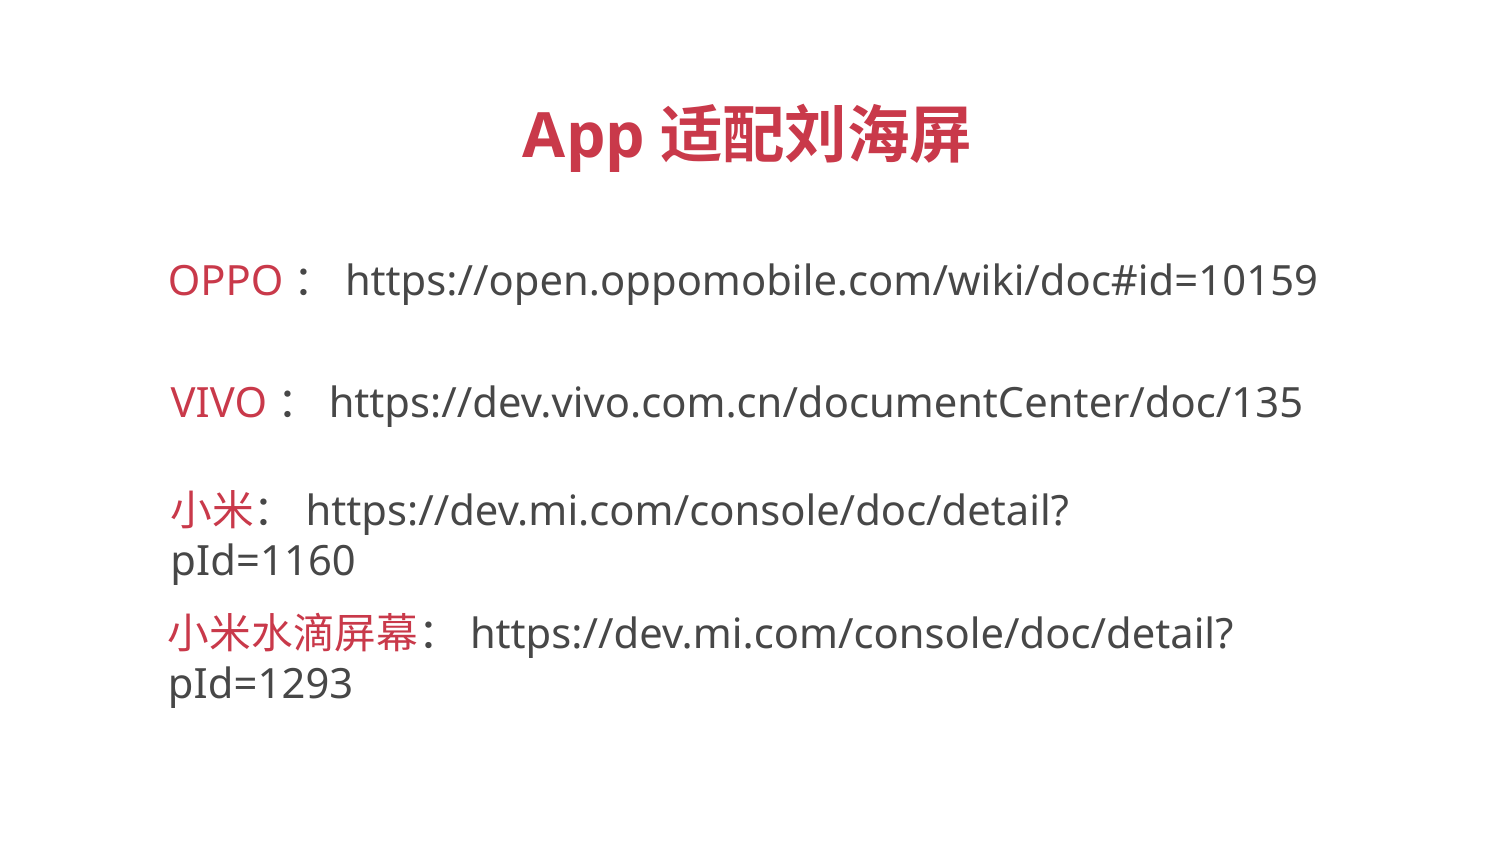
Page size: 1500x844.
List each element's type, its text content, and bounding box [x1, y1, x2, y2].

text_box 小米：https://dev.mi.com/console/doc/detail?pId=1160 [155, 476, 1266, 592]
text_box OPPO：https://open.oppomobile.com/wiki/doc#id=10159 [153, 246, 1500, 312]
list App适配刘海屏 [507, 90, 993, 175]
text_box 小米水滴屏幕：https://dev.mi.com/console/doc/detail?pId=1293 [153, 598, 1278, 714]
text_box VIVO：https://dev.vivo.com.cn/documentCenter/doc/135 [155, 368, 1500, 434]
